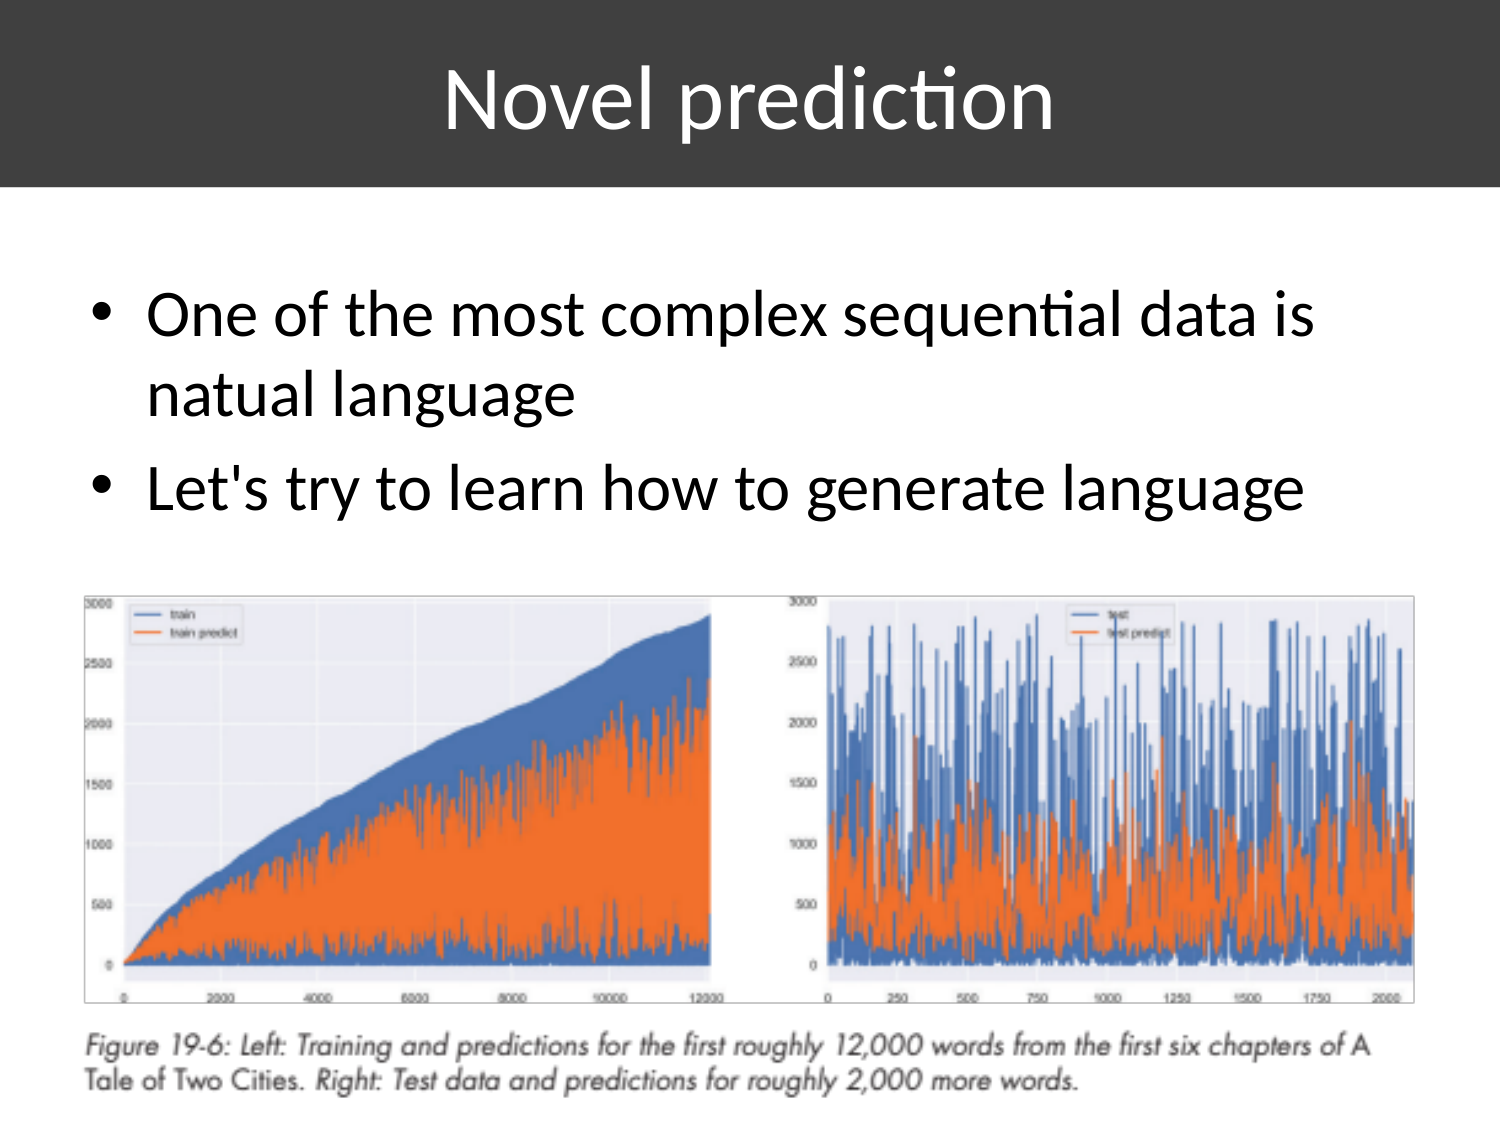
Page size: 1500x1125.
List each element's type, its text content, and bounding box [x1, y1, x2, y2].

title Novel prediction [0, 0, 1500, 188]
list One of the most complex sequential data is natual language Let's try to learn how to generate language [75, 262, 1425, 586]
picture [73, 587, 1427, 1098]
